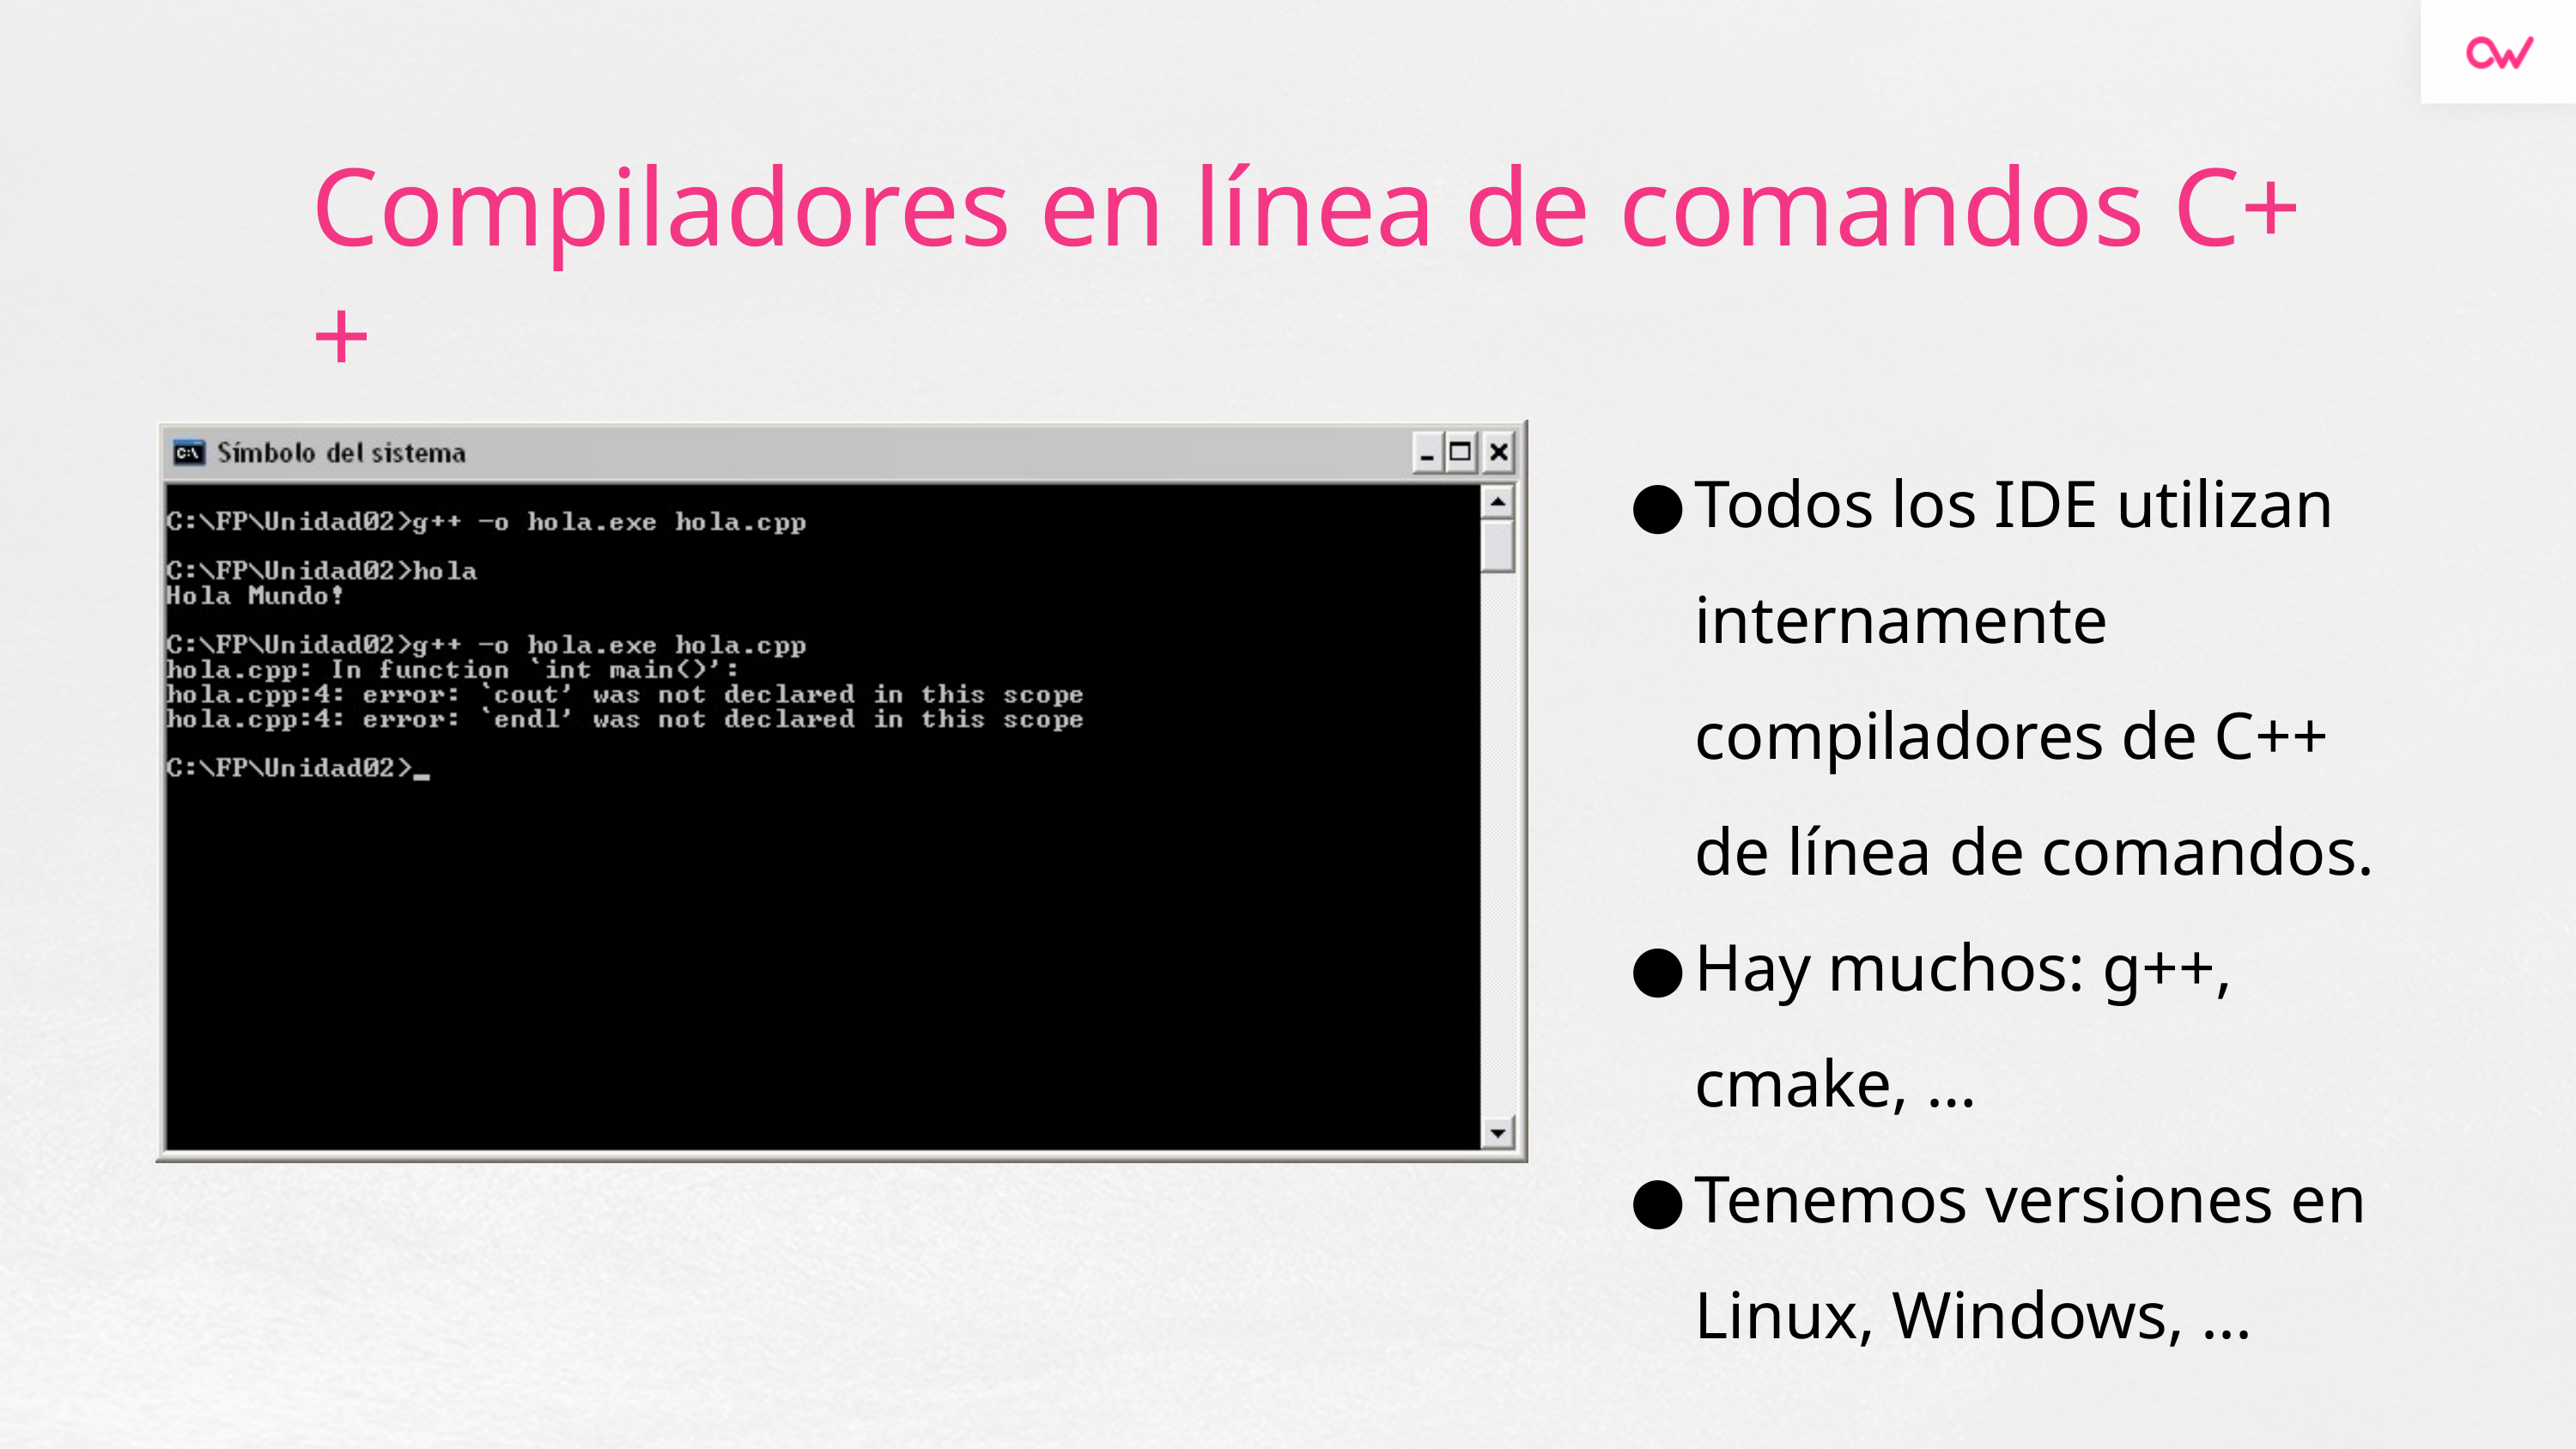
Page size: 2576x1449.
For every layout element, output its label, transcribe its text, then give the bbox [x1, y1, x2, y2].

title Compiladores en línea de comandos C++ [285, 112, 2386, 346]
picture [0, 0, 2576, 1449]
list Todos los IDE utilizan internamente compiladores de C++ de línea de comandos. Hay muchos: g++, cmake, … Tenemos versiones en Linux, Windows, ... [1604, 398, 2437, 1185]
